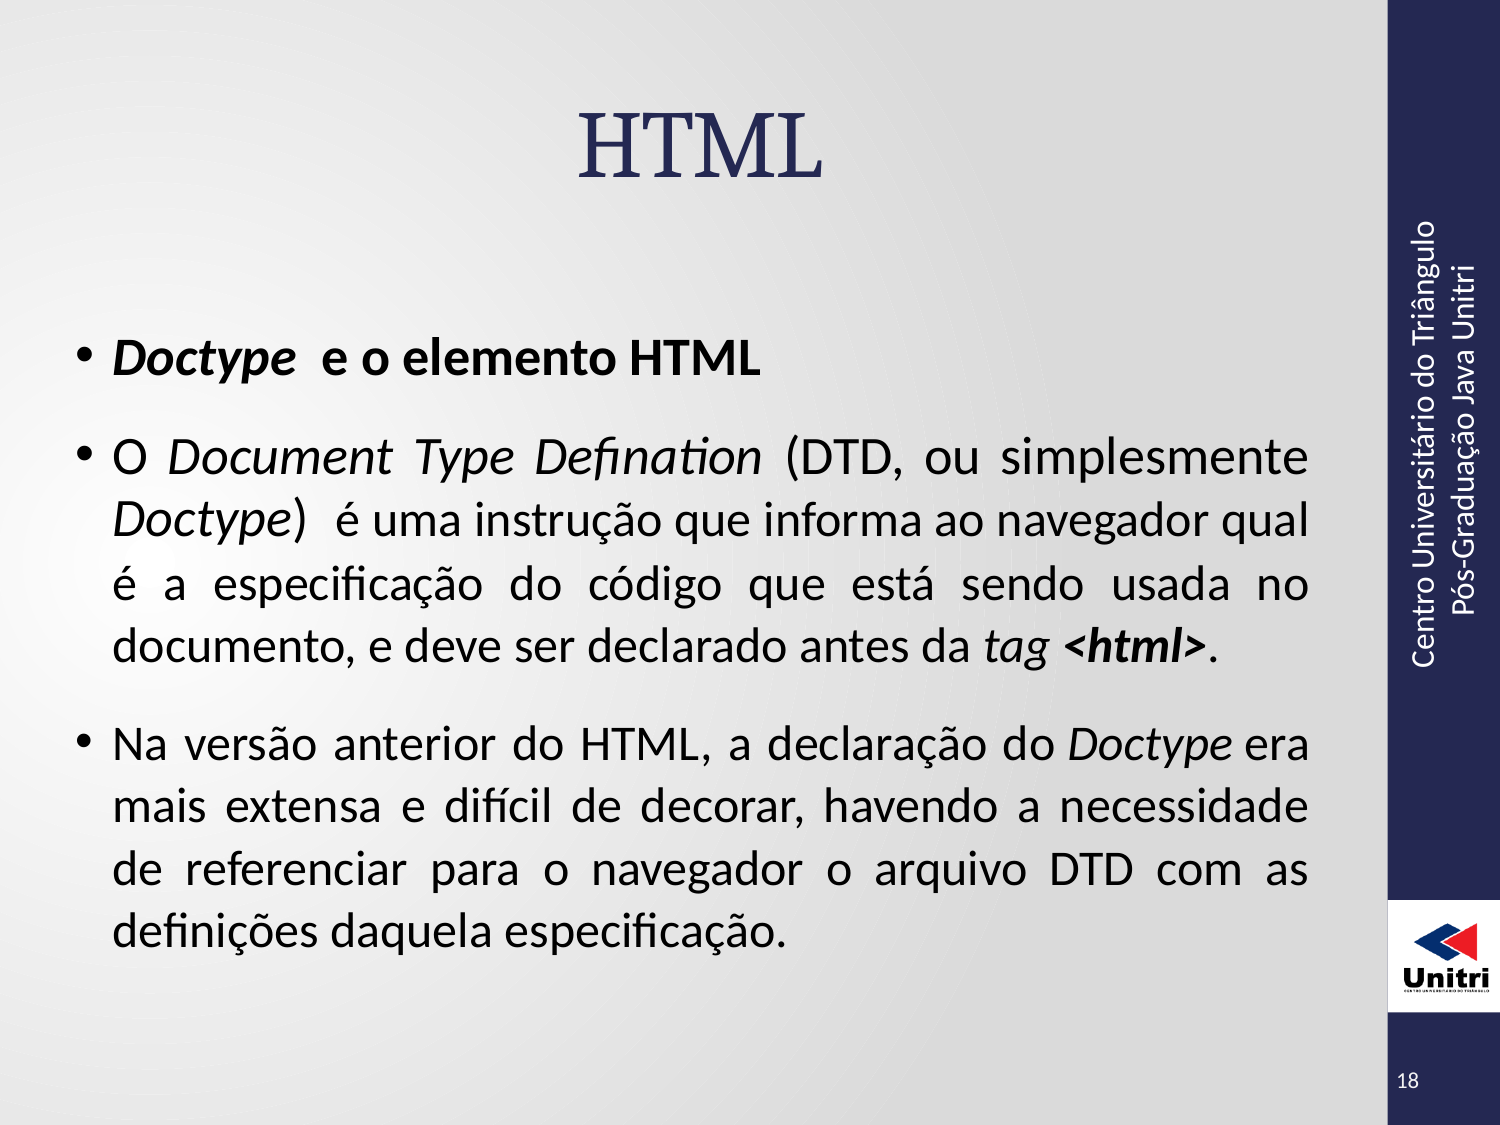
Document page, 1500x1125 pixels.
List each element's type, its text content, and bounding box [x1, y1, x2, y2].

title HTML [75, 45, 1325, 231]
text_box 18 [1381, 1058, 1500, 1101]
text_box Centro Universitário do Triângulo Pós-Graduação Java Unitri [1393, 0, 1488, 882]
list Doctype e o elemento HTML O Document Type Defination (DTD, ou simplesmente Doctype) é uma instrução que informa ao navegador qual é a especificação do código que está sendo usada no documento, e deve ser declarado antes da tag <html>. Na versão anterior do HTML, a declaração do Doctype era mais extensa e difícil de decorar, havendo a necessidade de referenciar para o navegador o arquivo DTD com as definições daquela especificação. [41, 231, 1325, 1050]
picture [1381, 902, 1500, 1010]
